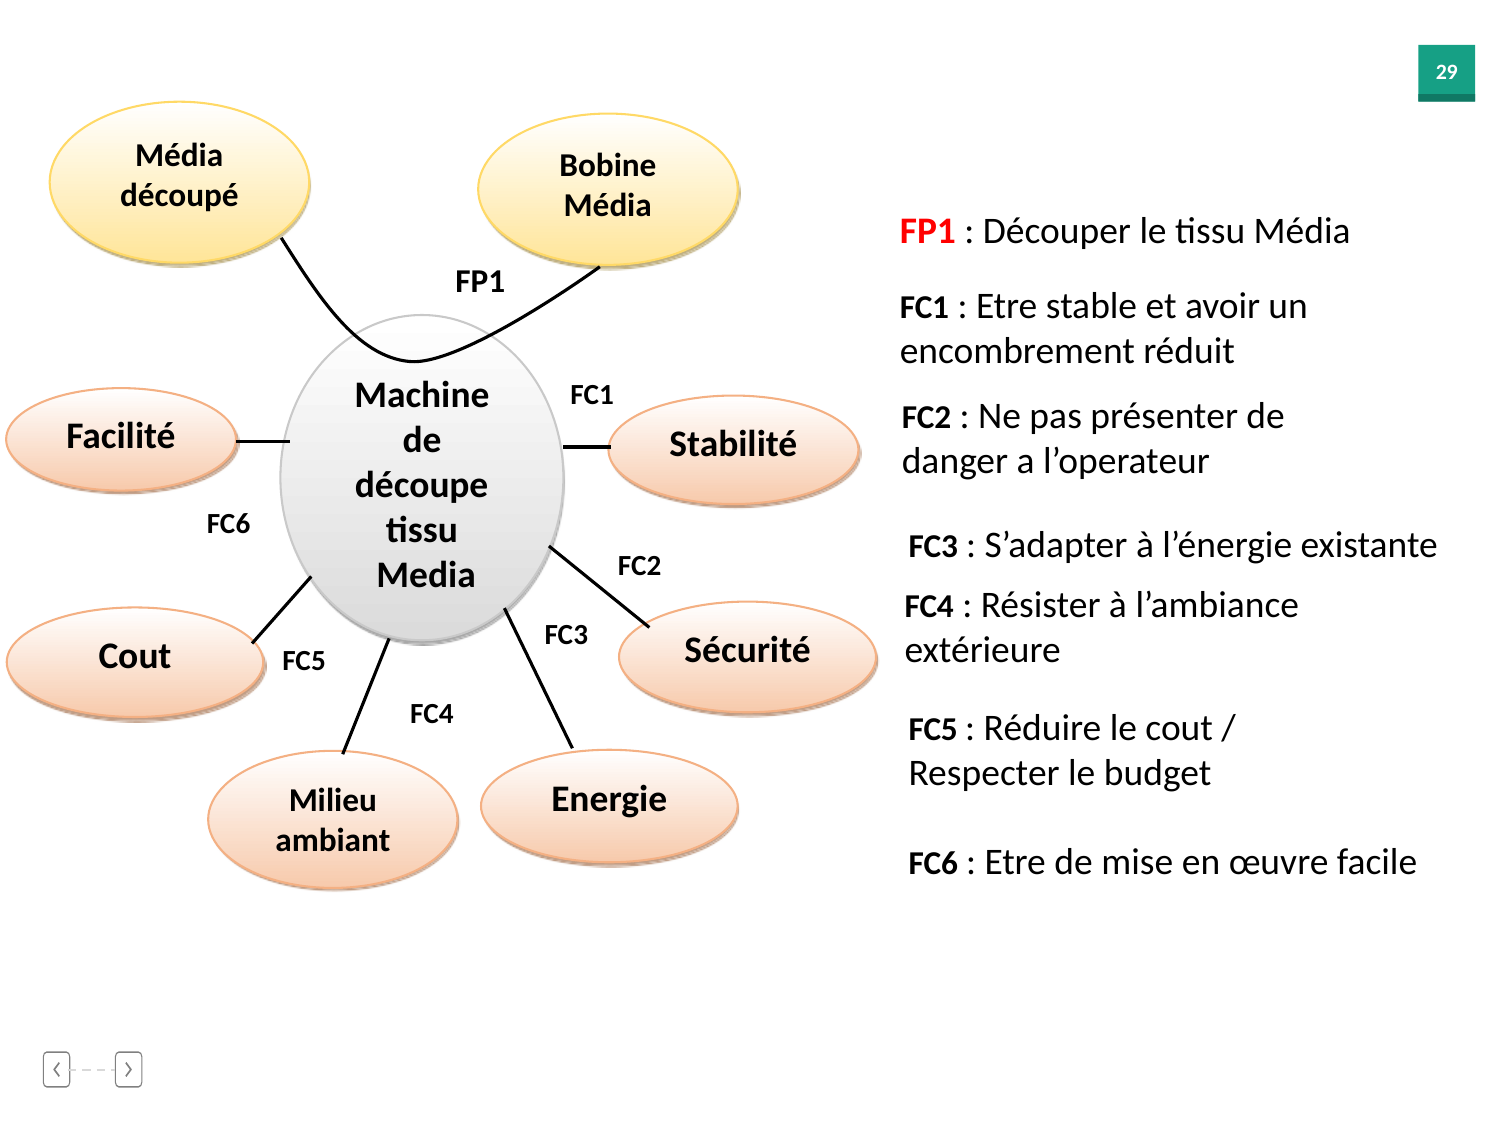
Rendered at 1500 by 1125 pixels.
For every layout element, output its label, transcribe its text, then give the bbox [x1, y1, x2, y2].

text_box FC5 : Réduire le cout / Respecter le budget [893, 696, 1409, 846]
text_box FC2 [602, 538, 683, 580]
text_box FC2 : Ne pas présenter de danger a l’operateur [887, 383, 1356, 489]
text_box Bobine Média [478, 113, 738, 265]
text_box Stabilité [608, 395, 859, 505]
text_box Média découpé [49, 101, 310, 263]
text_box FP1 [440, 251, 530, 260]
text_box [504, 608, 573, 749]
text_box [252, 576, 312, 644]
text_box Machine de découpe tissu Media [280, 335, 564, 641]
text_box FC4 [395, 686, 475, 728]
text_box FC6 [191, 496, 272, 538]
text_box [280, 237, 601, 363]
text_box FC3 : S’adapter à l’énergie existante [893, 489, 1494, 618]
text_box Facilité [6, 388, 236, 491]
text_box FP1 : Découper le tissu Média [885, 199, 1446, 304]
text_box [548, 545, 650, 628]
text_box Energie [481, 749, 738, 863]
text_box FC1 : Etre stable et avoir un encombrement réduit [885, 273, 1348, 424]
text_box FC3 [573, 628, 610, 649]
text_box FC6 : Etre de mise en œuvre facile [893, 806, 1482, 934]
text_box Cout [6, 607, 264, 717]
text_box FC1 [555, 367, 636, 409]
text_box FC4 : Résister à l’ambiance extérieure [889, 572, 1350, 723]
text_box Sécurité [619, 601, 877, 713]
text_box Milieu ambiant [208, 750, 458, 888]
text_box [342, 638, 390, 755]
text_box FC5 [267, 633, 347, 679]
